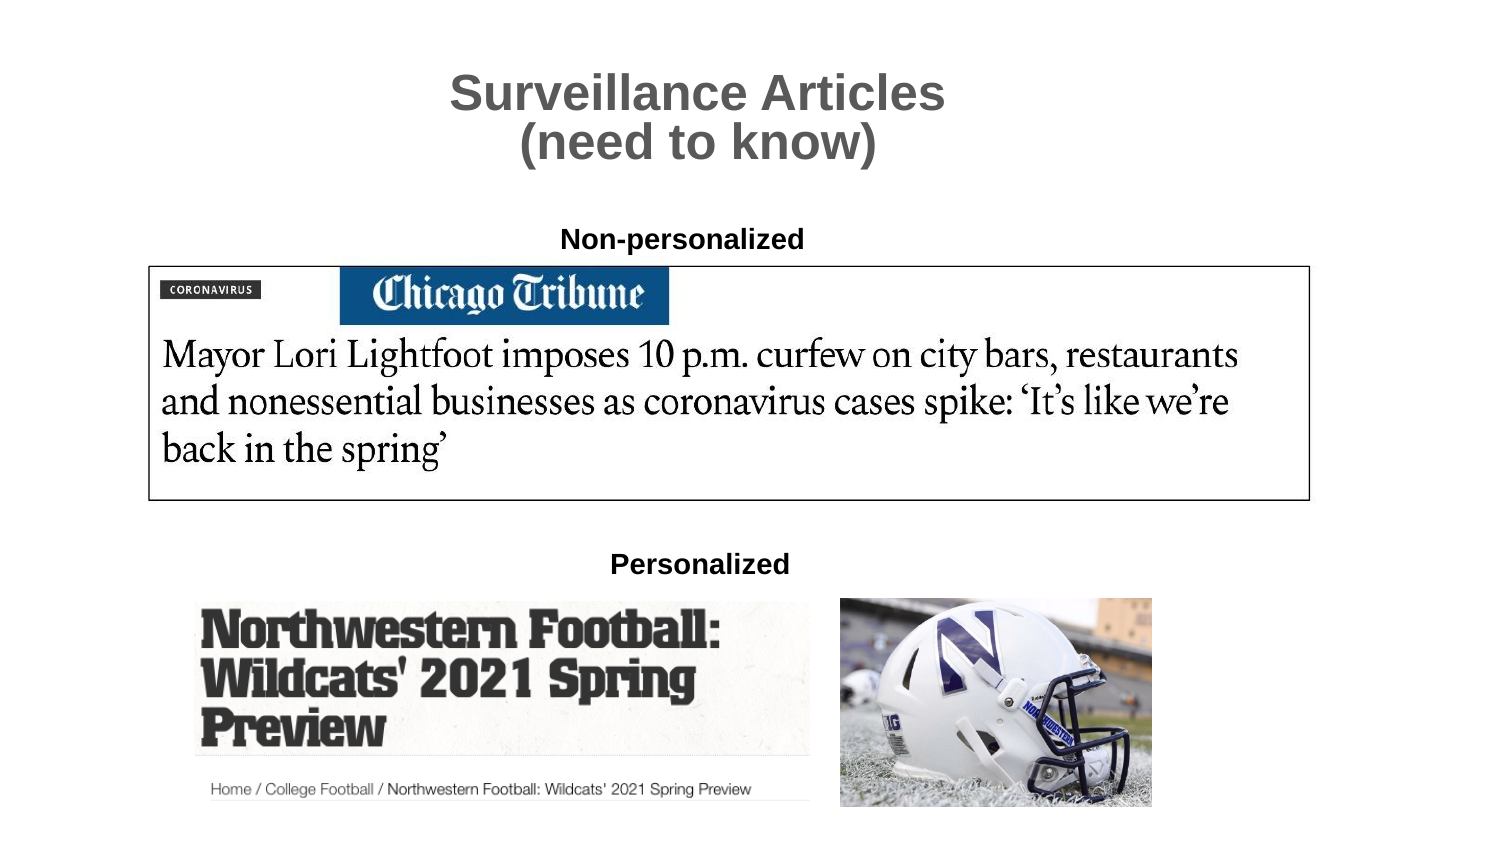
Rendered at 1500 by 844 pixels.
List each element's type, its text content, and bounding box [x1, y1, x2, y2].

picture [133, 242, 1325, 519]
picture [840, 598, 1153, 807]
text_box Non-personalized [545, 205, 830, 241]
text_box Surveillance Articles (need to know) [434, 56, 1113, 184]
picture [194, 601, 810, 805]
text_box Personalized [595, 530, 880, 596]
